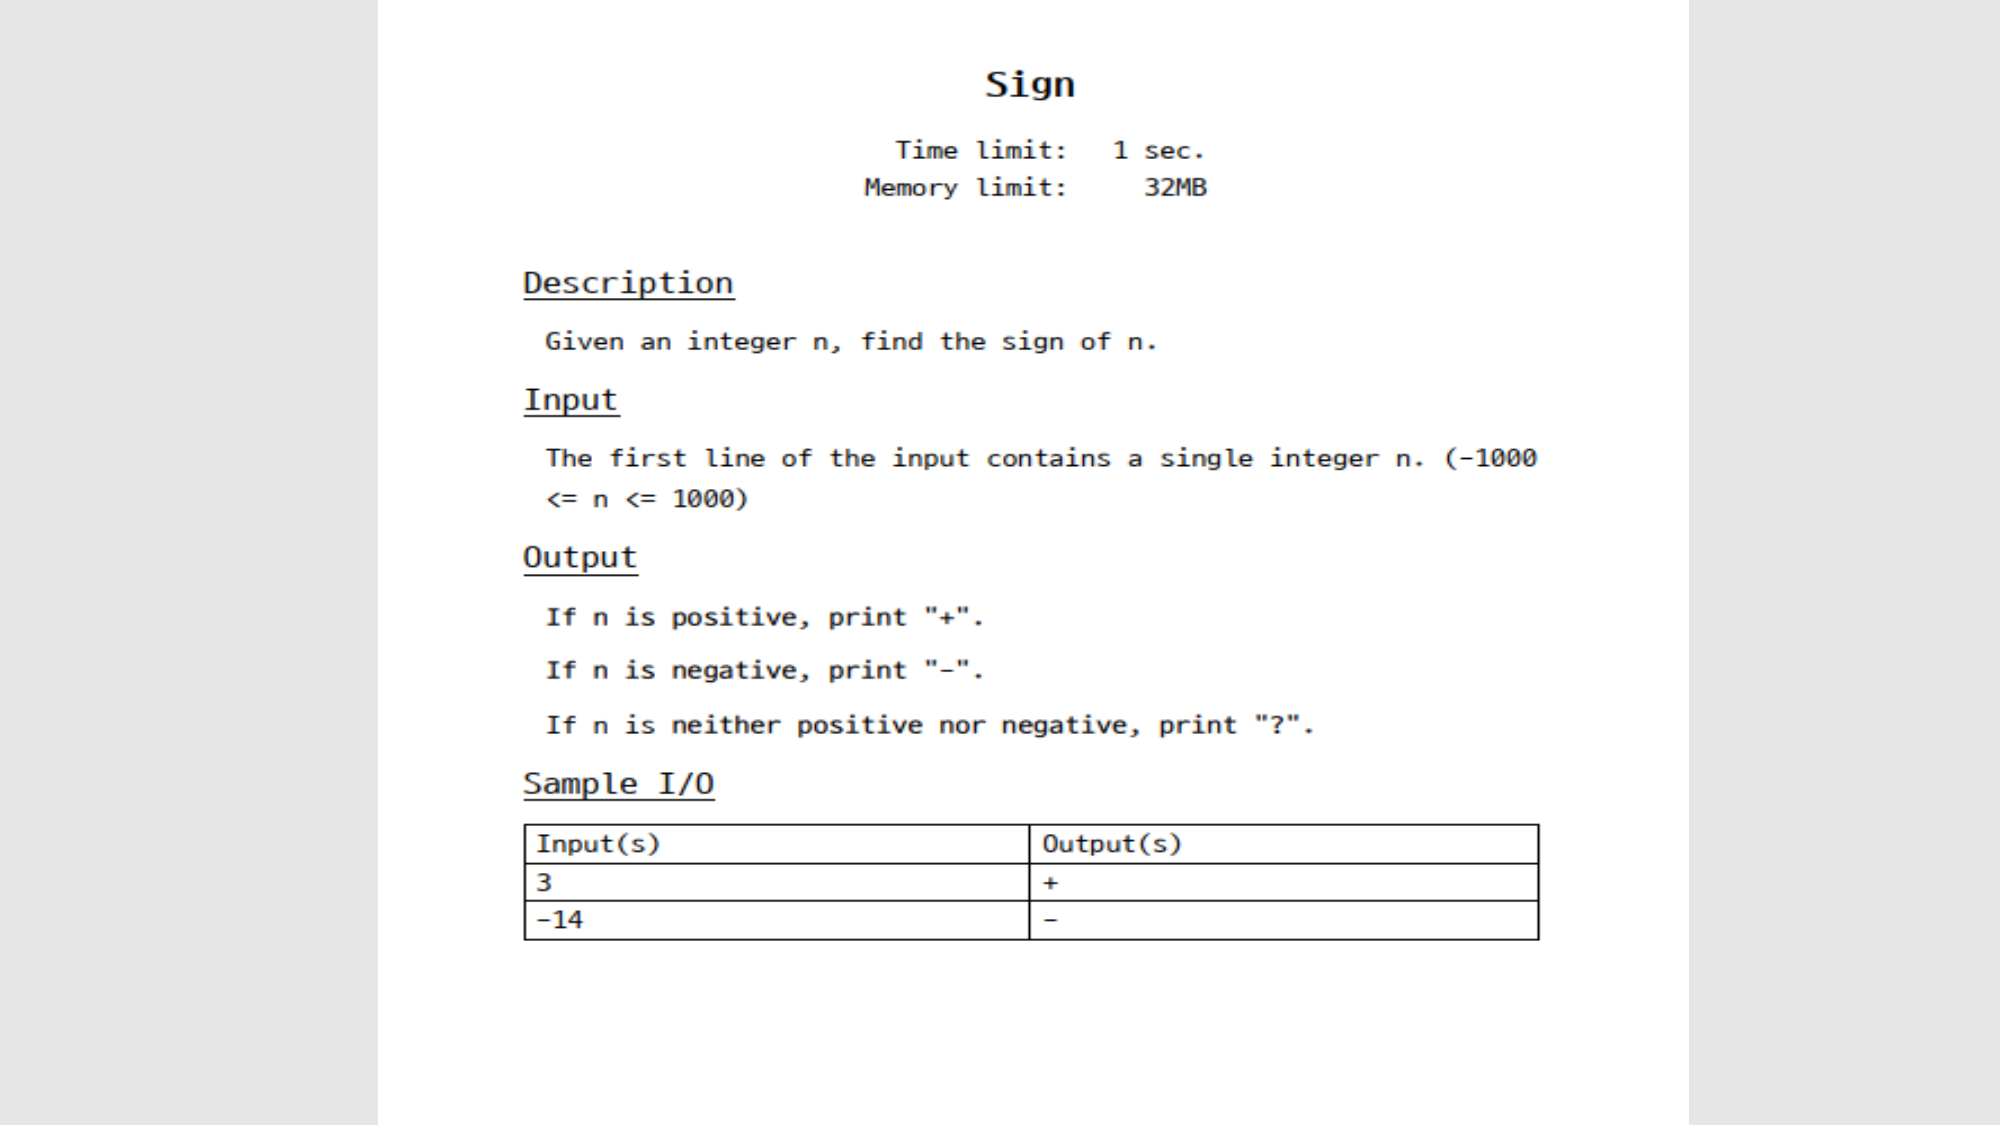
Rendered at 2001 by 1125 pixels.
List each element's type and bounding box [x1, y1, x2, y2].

picture [378, 0, 1689, 1125]
